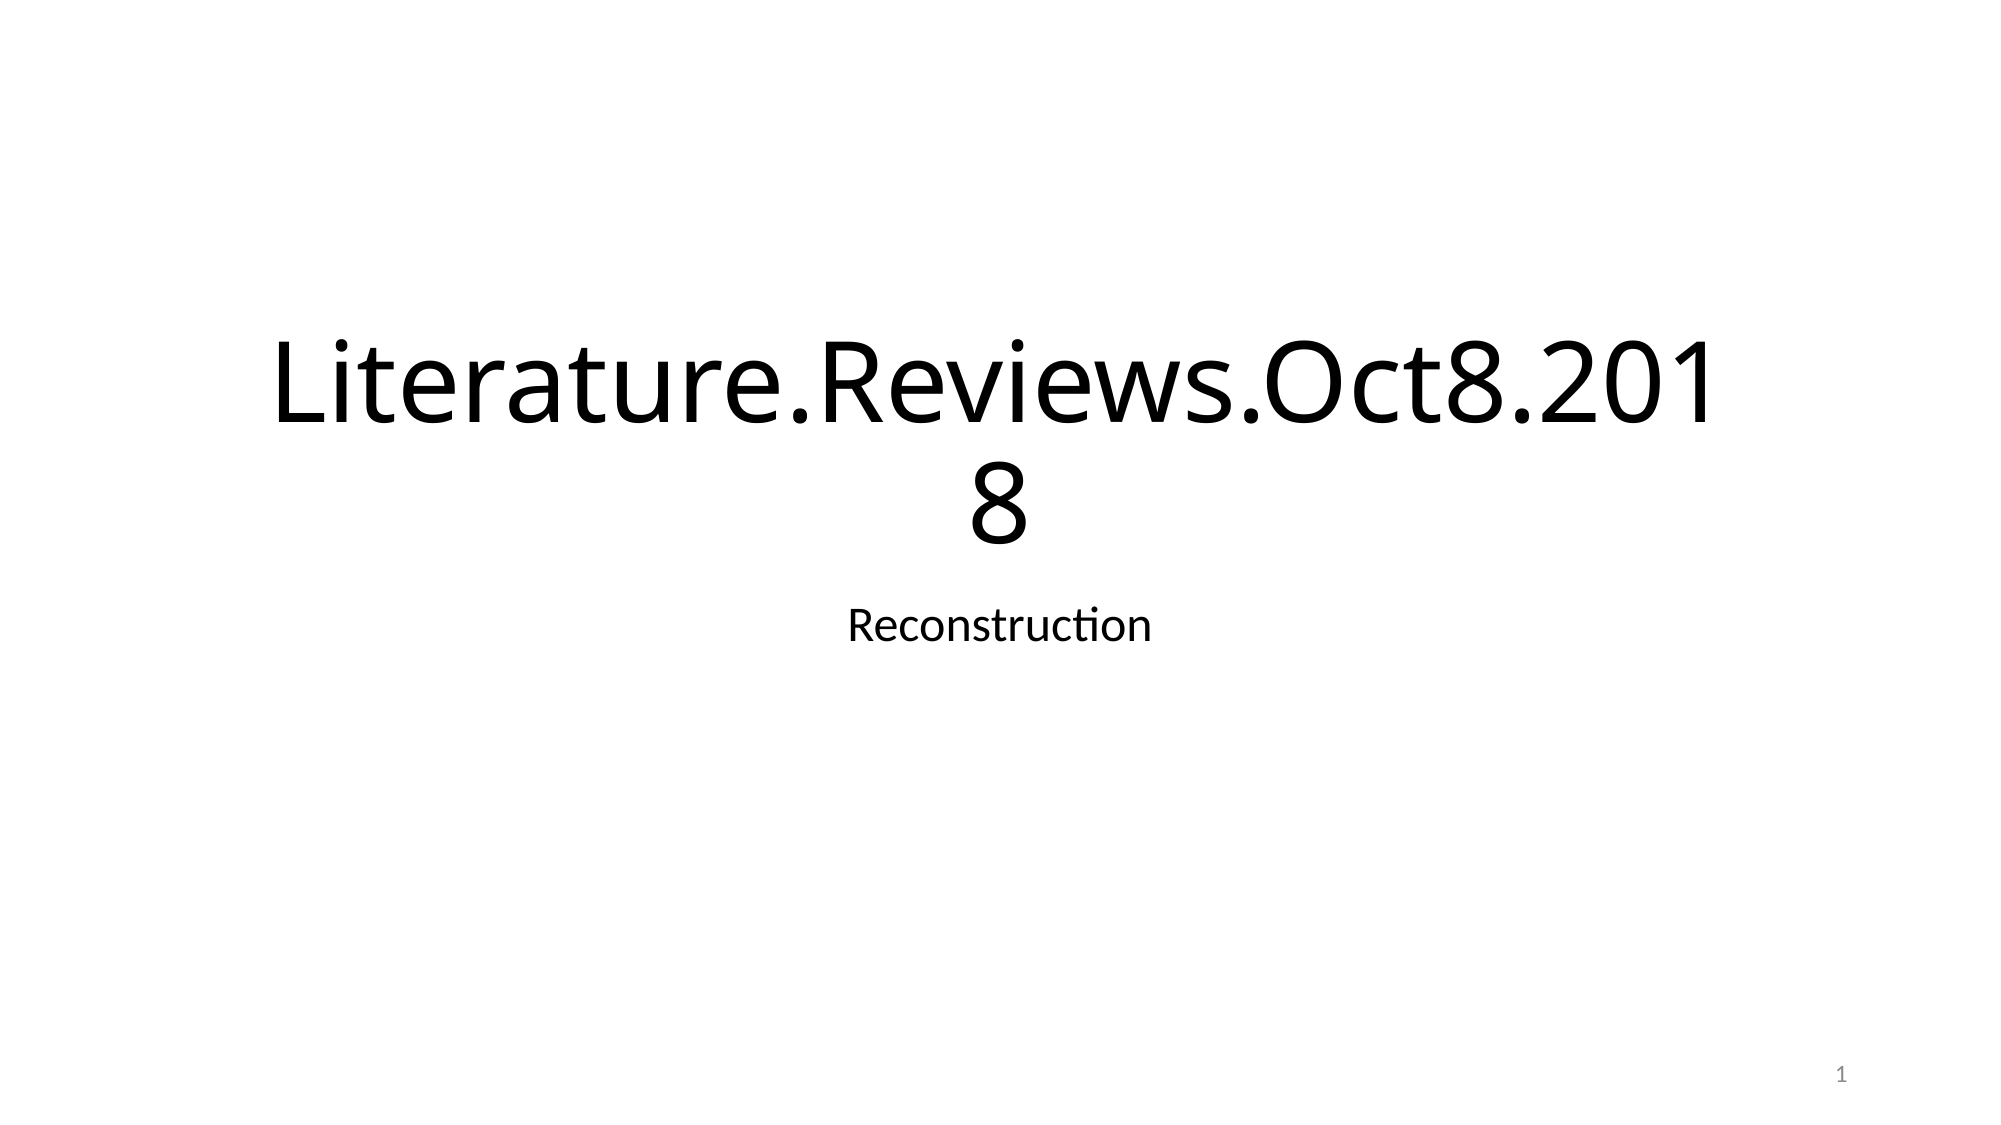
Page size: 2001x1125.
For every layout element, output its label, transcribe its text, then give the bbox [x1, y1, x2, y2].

slide_number 1 [1412, 1042, 1863, 1103]
title Literature.Reviews.Oct8.2018 [249, 184, 1750, 576]
subtitle Reconstruction [249, 590, 1750, 863]
